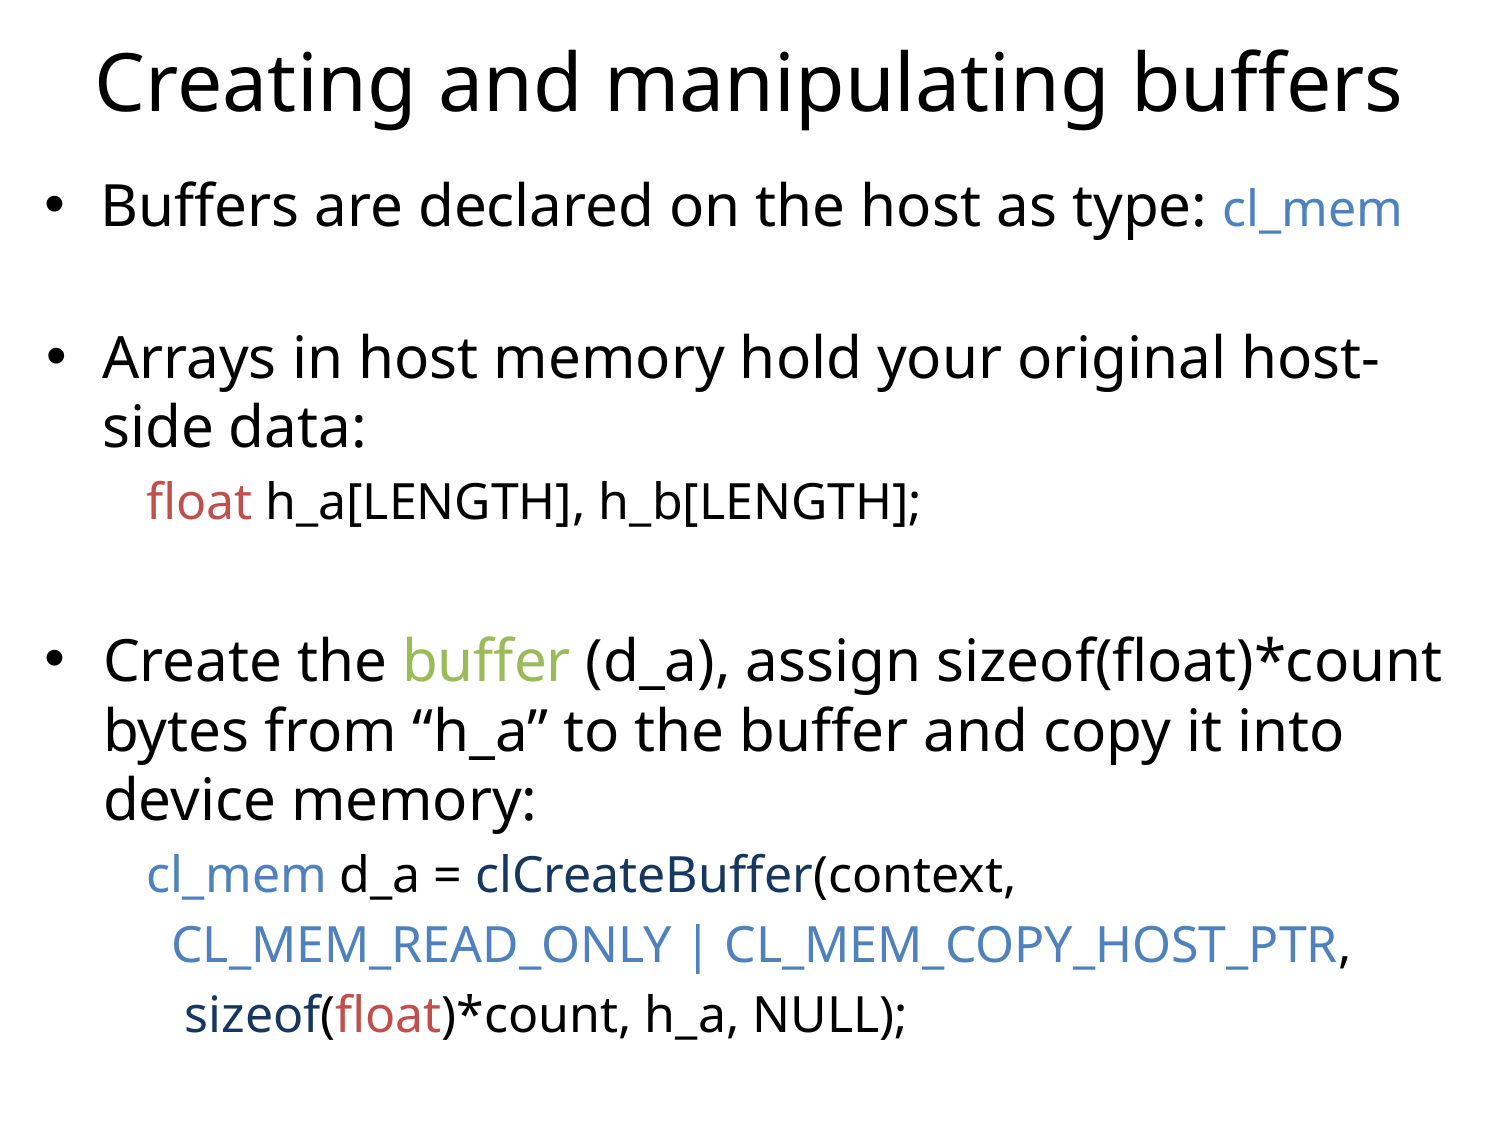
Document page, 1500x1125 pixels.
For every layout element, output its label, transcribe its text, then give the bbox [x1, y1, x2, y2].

list Buffers are declared on the host as type: cl_mem Arrays in host memory hold your original host-side data: float h_a[LENGTH], h_b[LENGTH]; Create the buffer (d_a), assign sizeof(float)*count bytes from “h_a” to the buffer and copy it into device memory: cl_mem d_a = clCreateBuffer(context, CL_MEM_READ_ONLY | CL_MEM_COPY_HOST_PTR, sizeof(float)*count, h_a, NULL); [29, 160, 1471, 1094]
title Creating and manipulating buffers [75, 0, 1425, 160]
